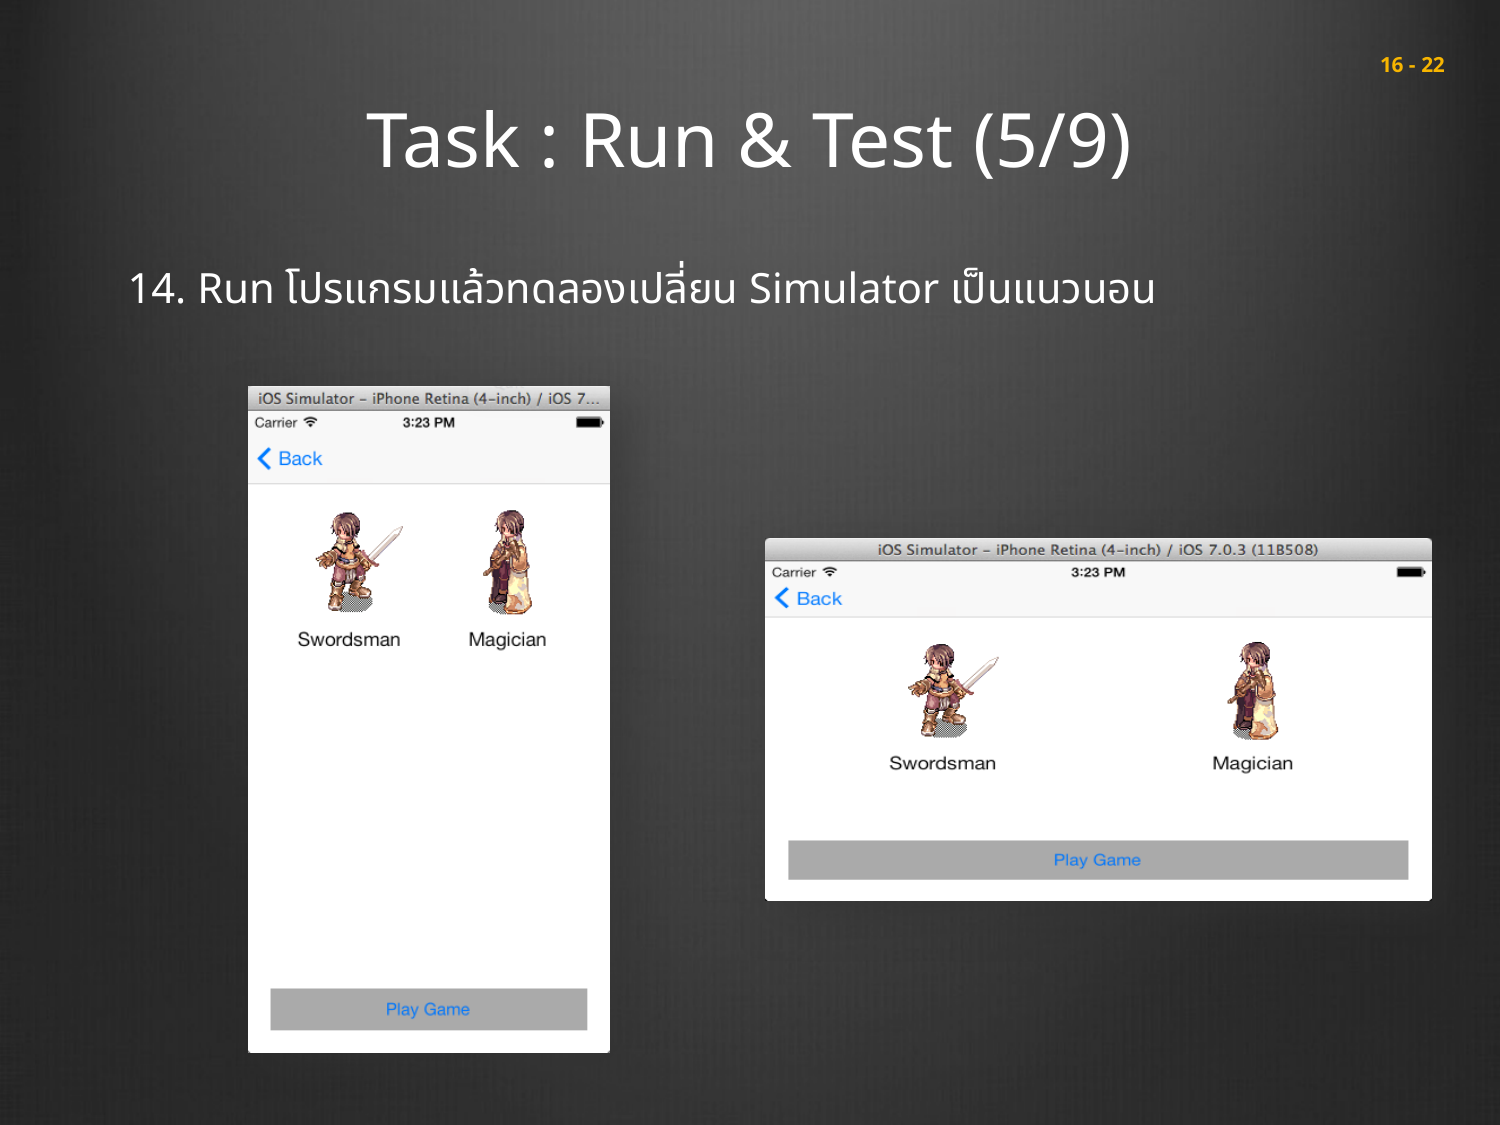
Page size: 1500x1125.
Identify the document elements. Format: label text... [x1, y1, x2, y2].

picture [248, 386, 610, 1053]
text_box 16 - 22 [1306, 43, 1460, 86]
list Run โปรแกรมแล้วทดลองเปลี่ยน Simulator เป็นแนวนอน [112, 254, 1388, 1053]
title Task : Run & Test (5/9) [112, 19, 1388, 254]
picture [765, 538, 1432, 901]
